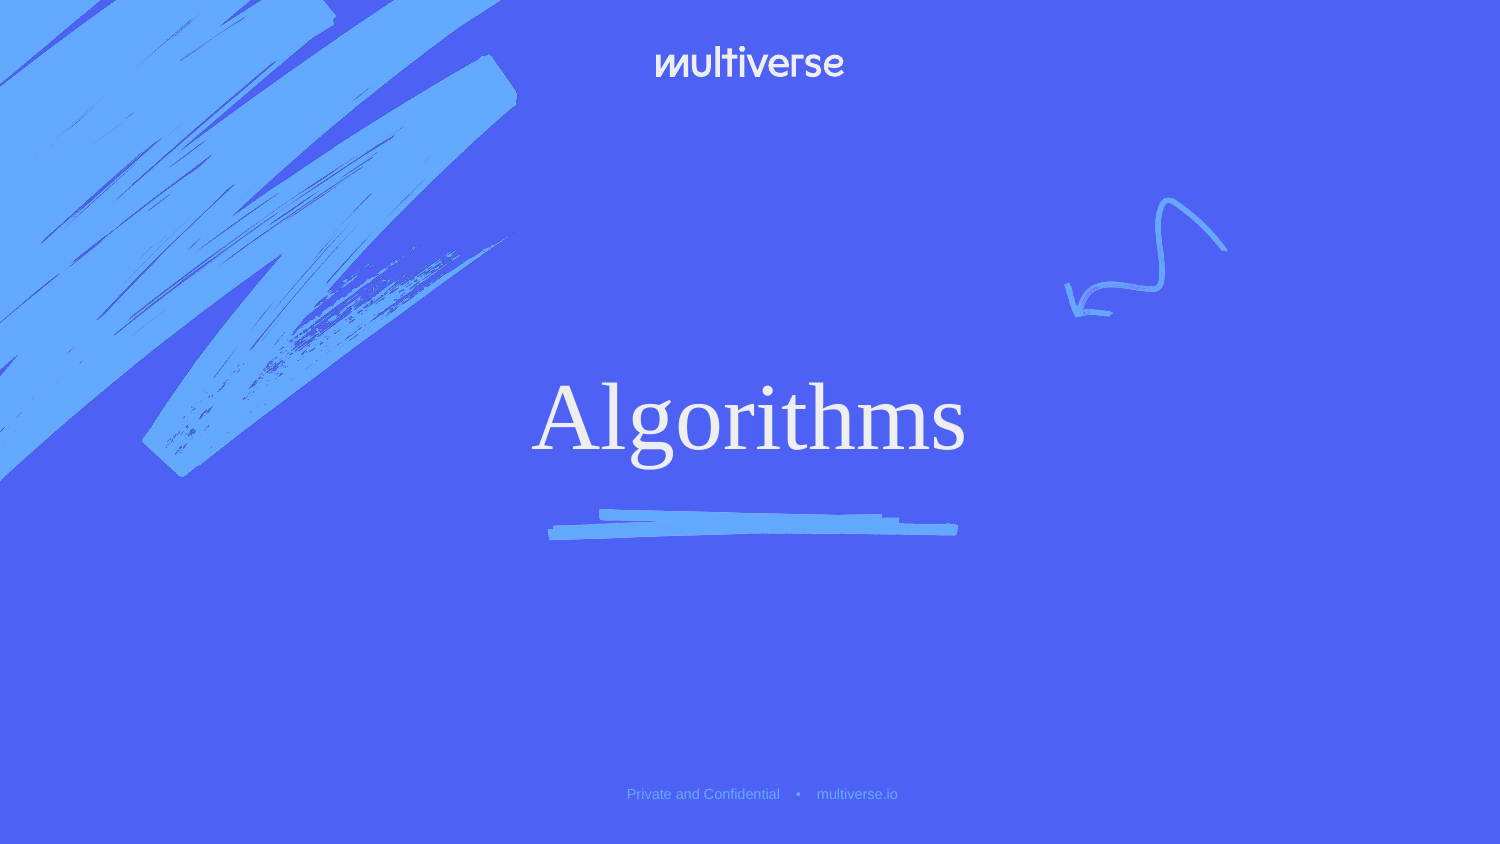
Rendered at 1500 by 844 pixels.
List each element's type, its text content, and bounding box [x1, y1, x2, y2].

title Algorithms [372, 313, 1128, 531]
subtitle Private and Confidential • multiverse.io [38, 761, 1462, 803]
picture [1040, 160, 1248, 382]
picture [0, 0, 959, 582]
